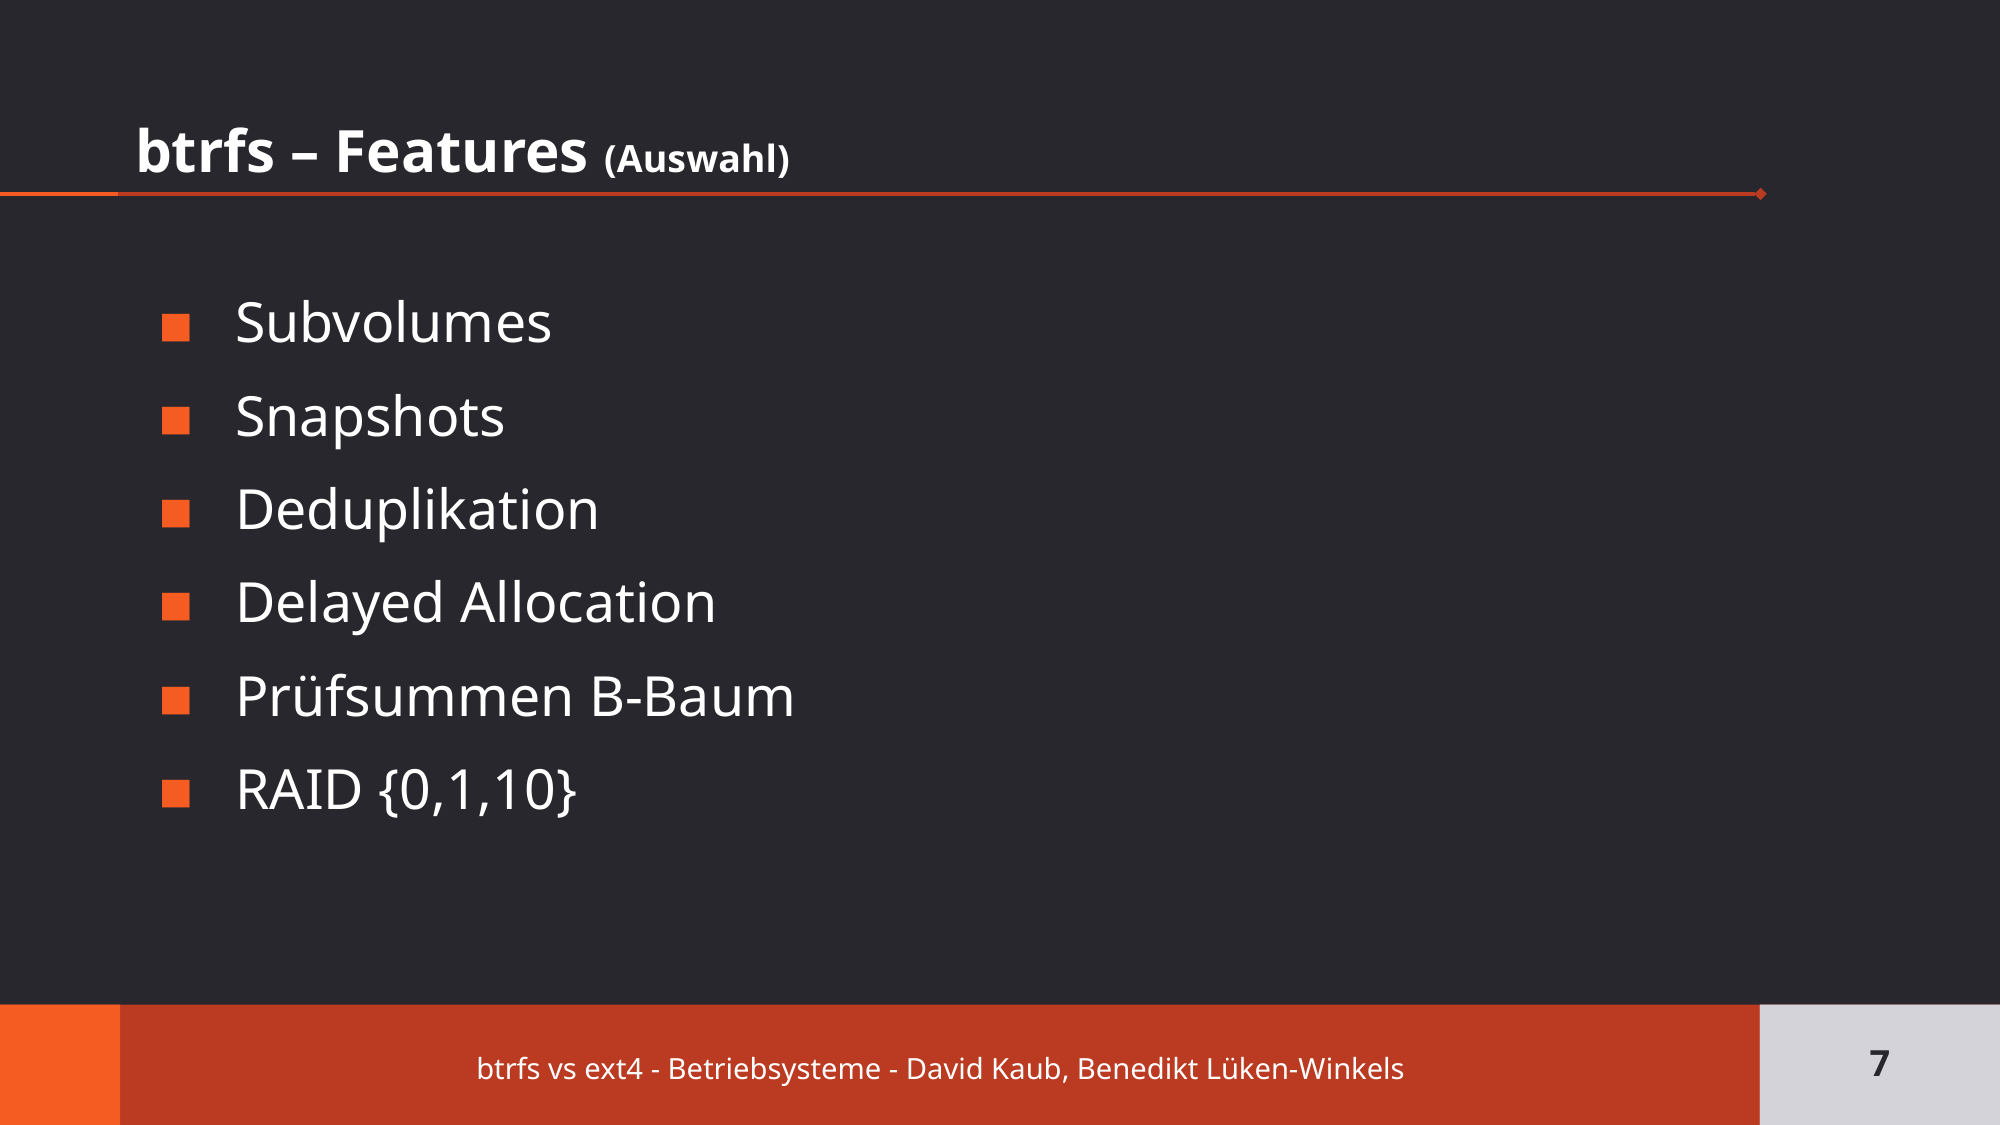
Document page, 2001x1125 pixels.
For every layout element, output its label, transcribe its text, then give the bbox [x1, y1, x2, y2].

list Subvolumes Snapshots Deduplikation Delayed Allocation Prüfsummen B-Baum RAID {0,1,10} [120, 262, 1540, 943]
footer btrfs vs ext4 - Betriebsysteme - David Kaub, Benedikt Lüken-Winkels [172, 1042, 1709, 1103]
slide_number 7 [1759, 1004, 2000, 1125]
title btrfs – Features (Auswahl) [120, 79, 1760, 200]
